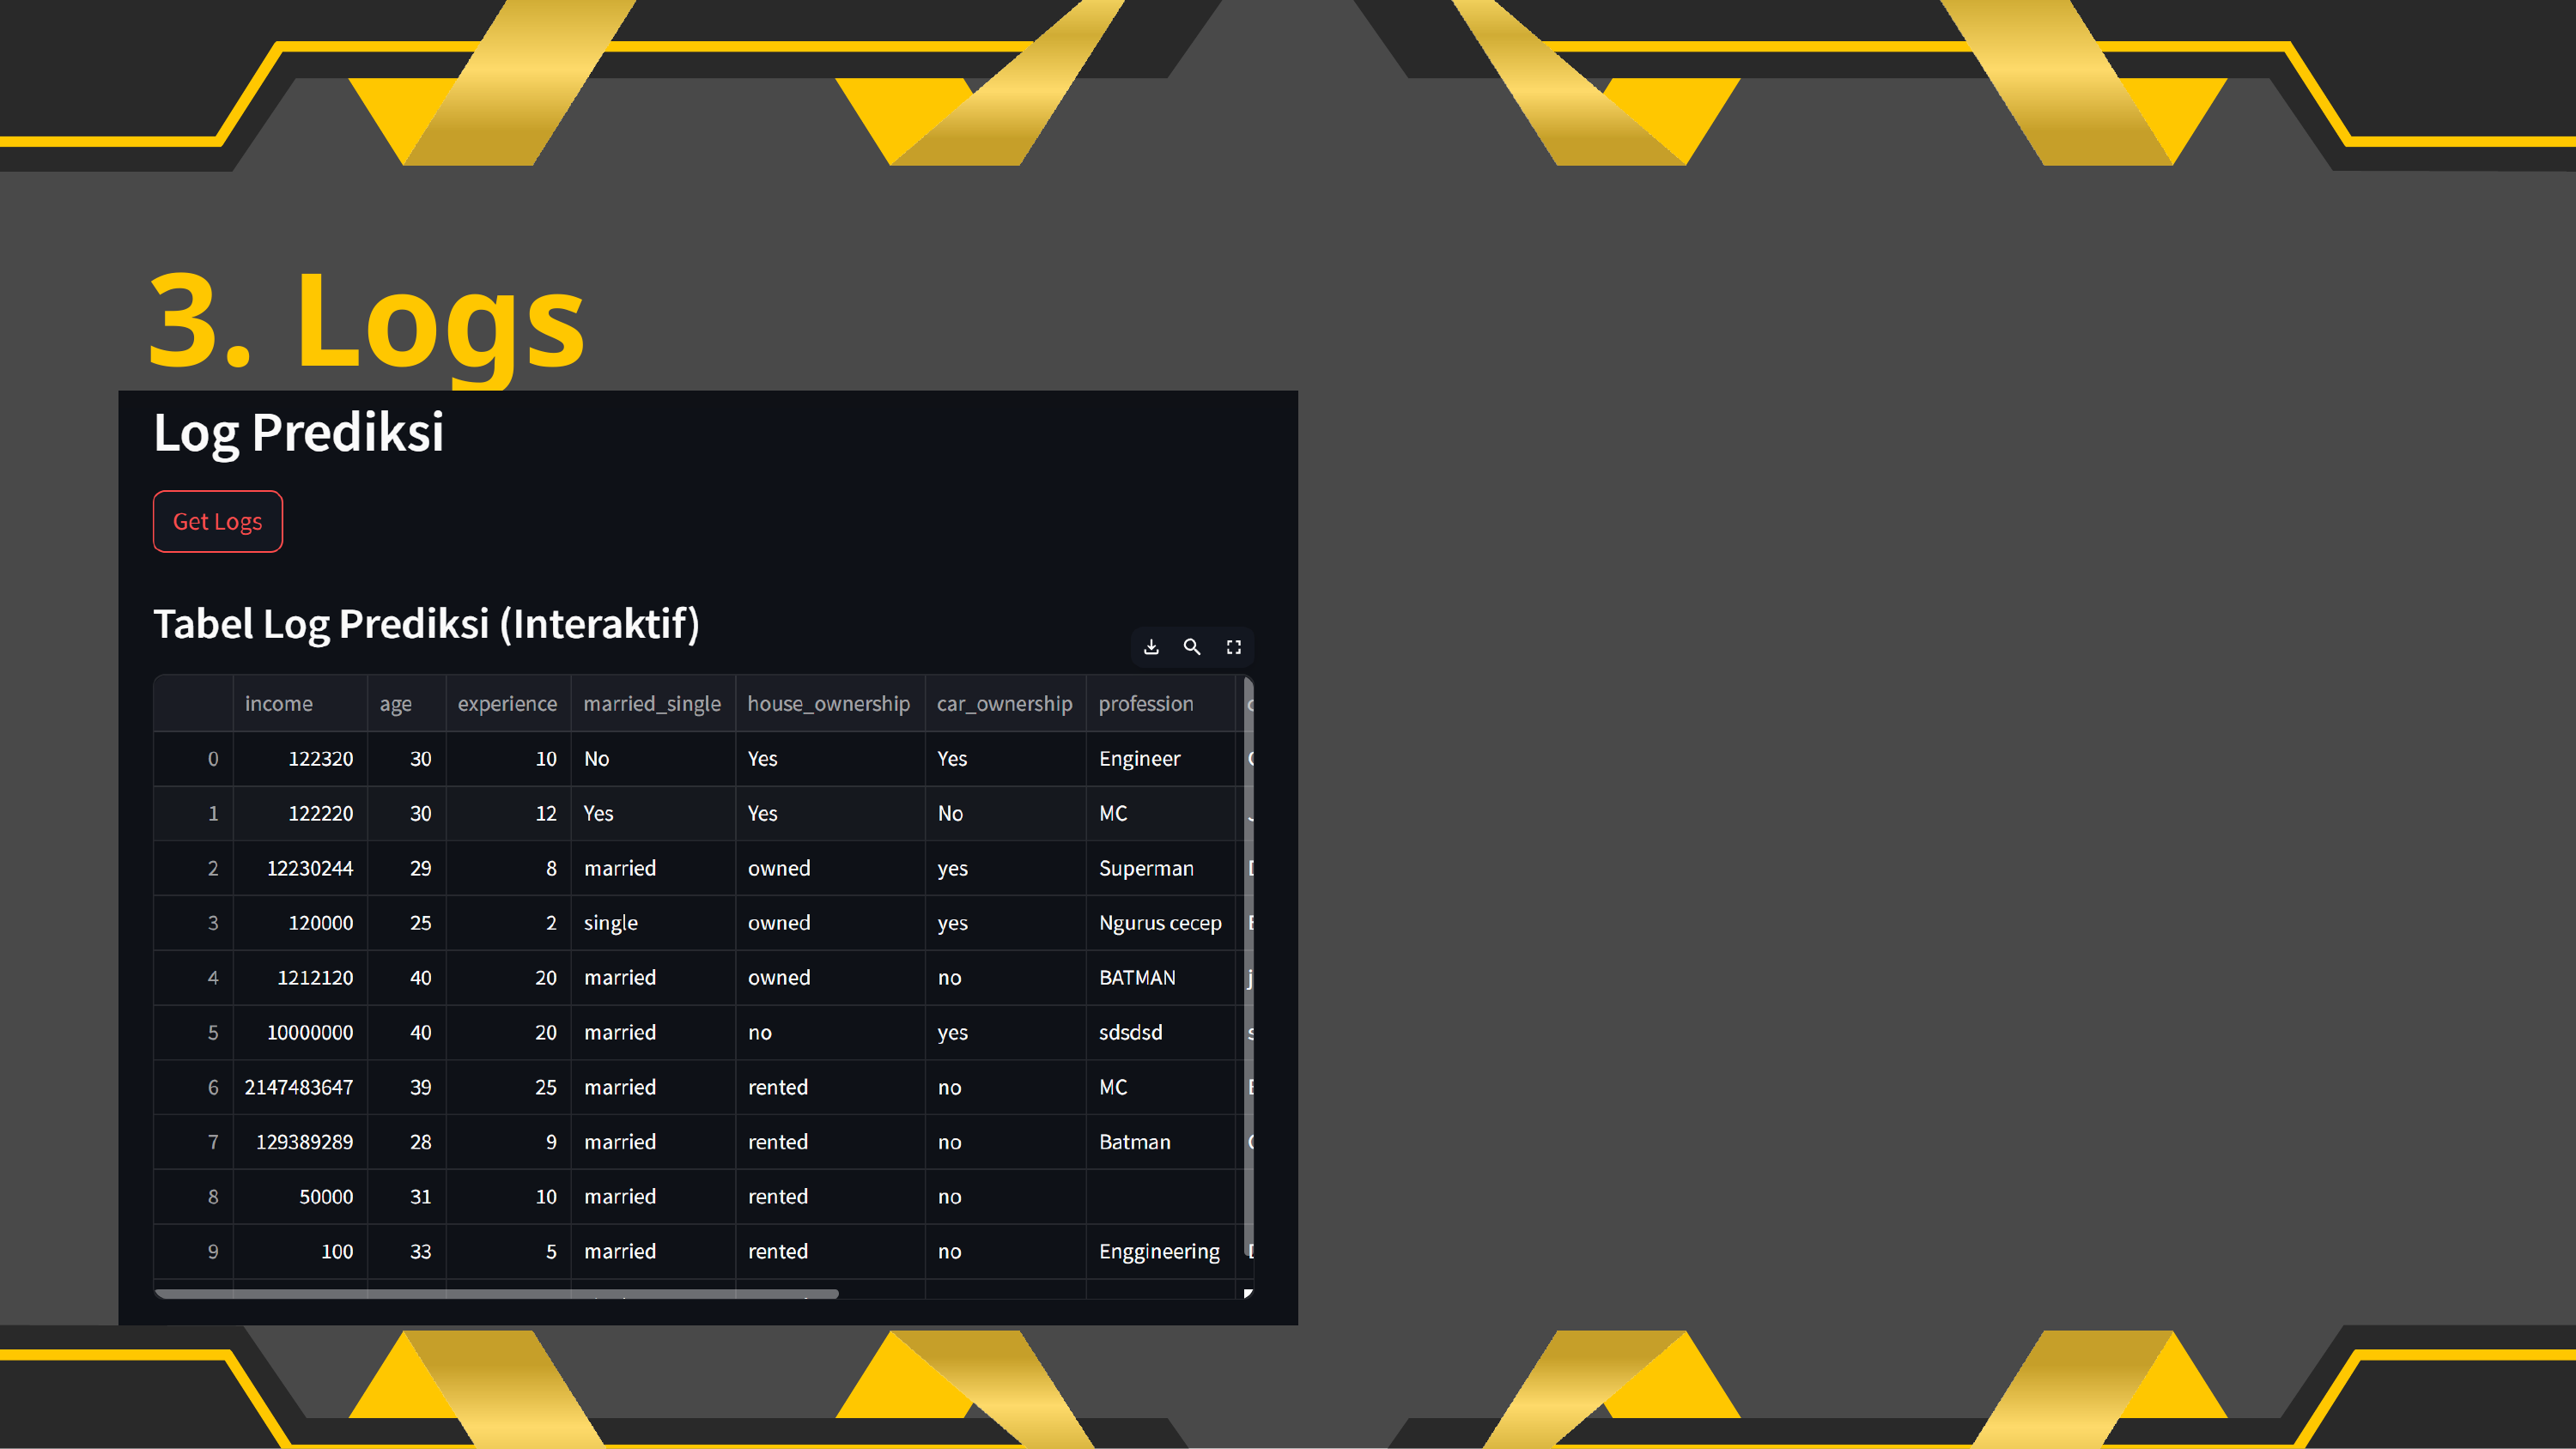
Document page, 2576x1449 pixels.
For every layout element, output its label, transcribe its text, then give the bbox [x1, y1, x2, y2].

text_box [0, 0, 2576, 173]
title 3. Logs [146, 209, 2404, 476]
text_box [0, 1325, 2576, 1449]
picture [118, 390, 1298, 1325]
